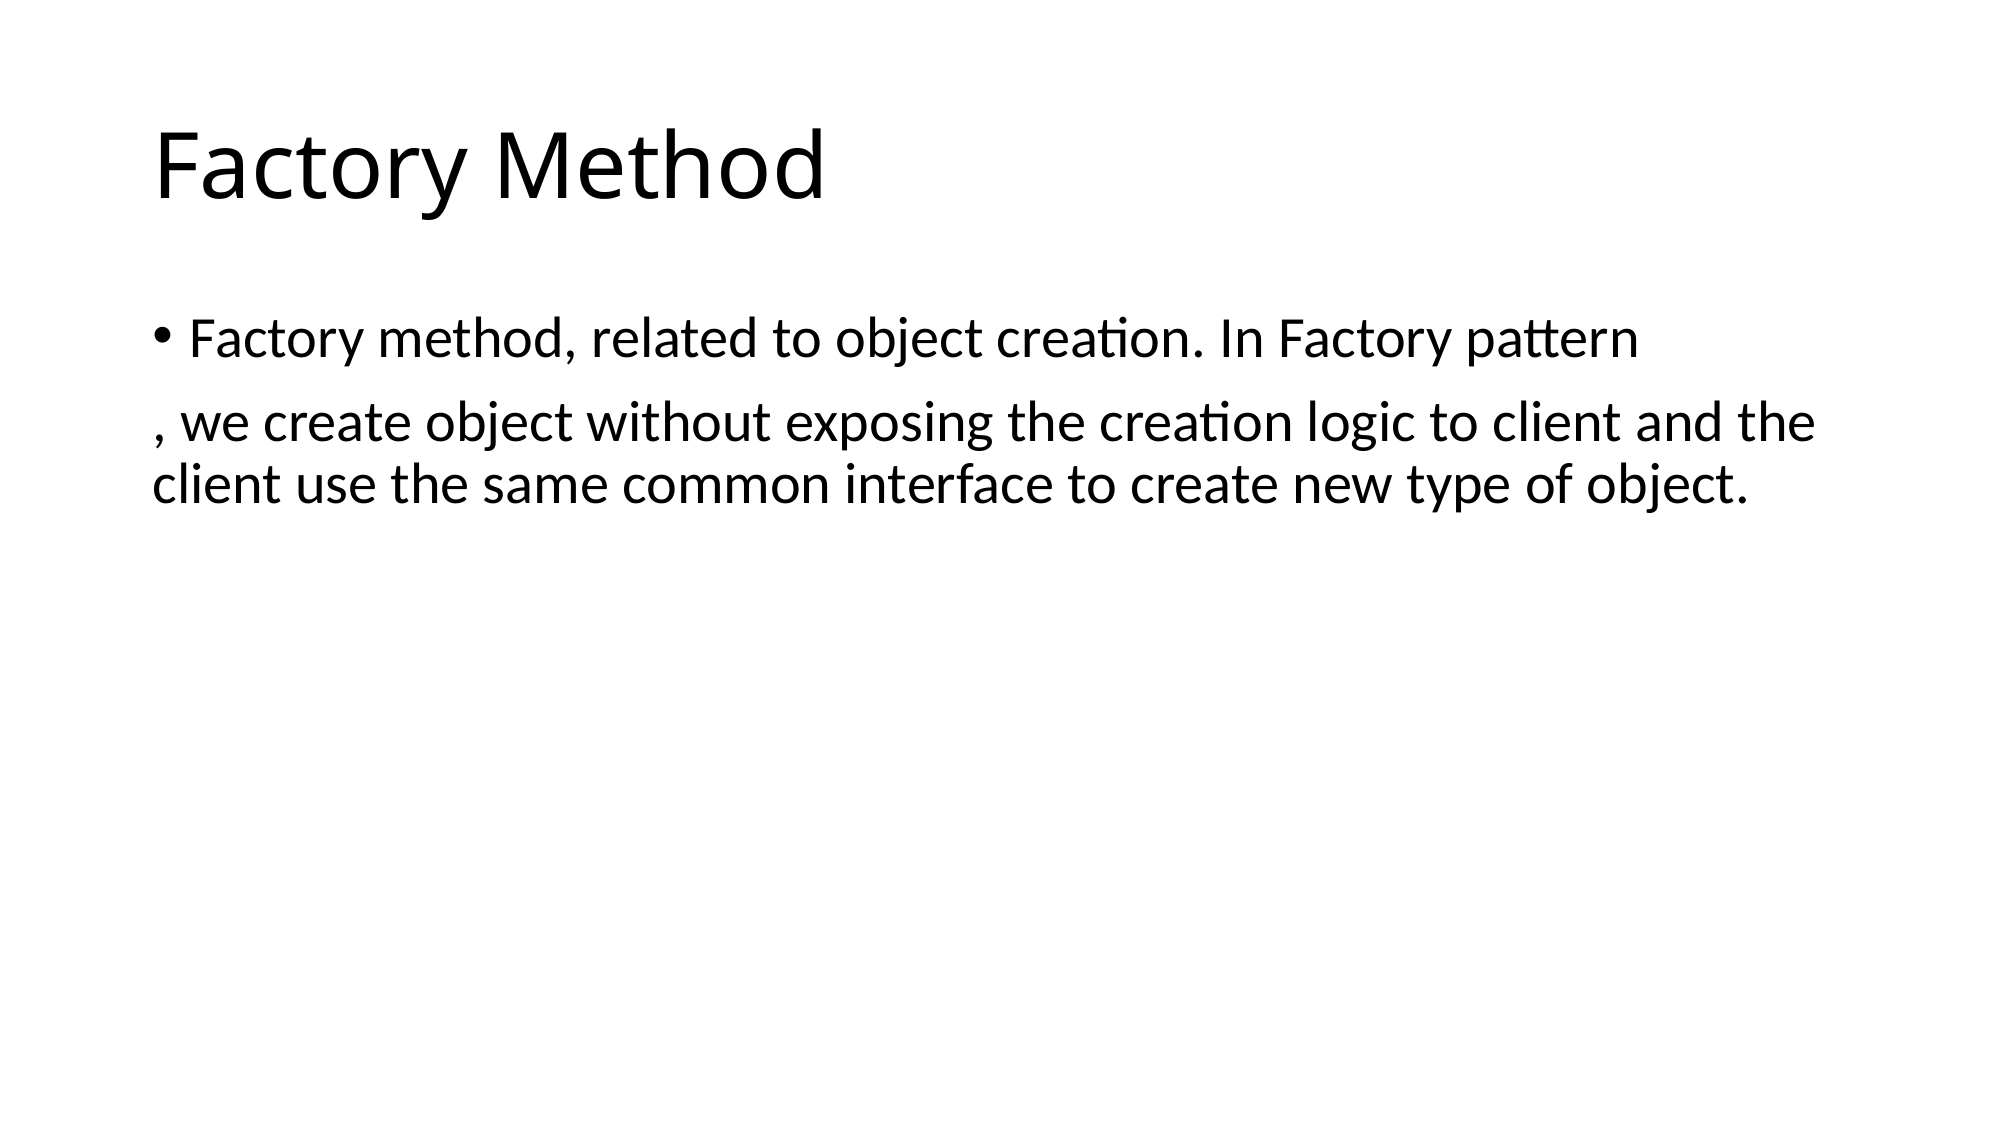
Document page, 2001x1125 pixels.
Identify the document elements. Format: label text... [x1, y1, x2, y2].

list Factory method, related to object creation. In Factory pattern , we create object without exposing the creation logic to client and the client use the same common interface to create new type of object. [137, 299, 1863, 1014]
title Factory Method [137, 59, 1863, 278]
